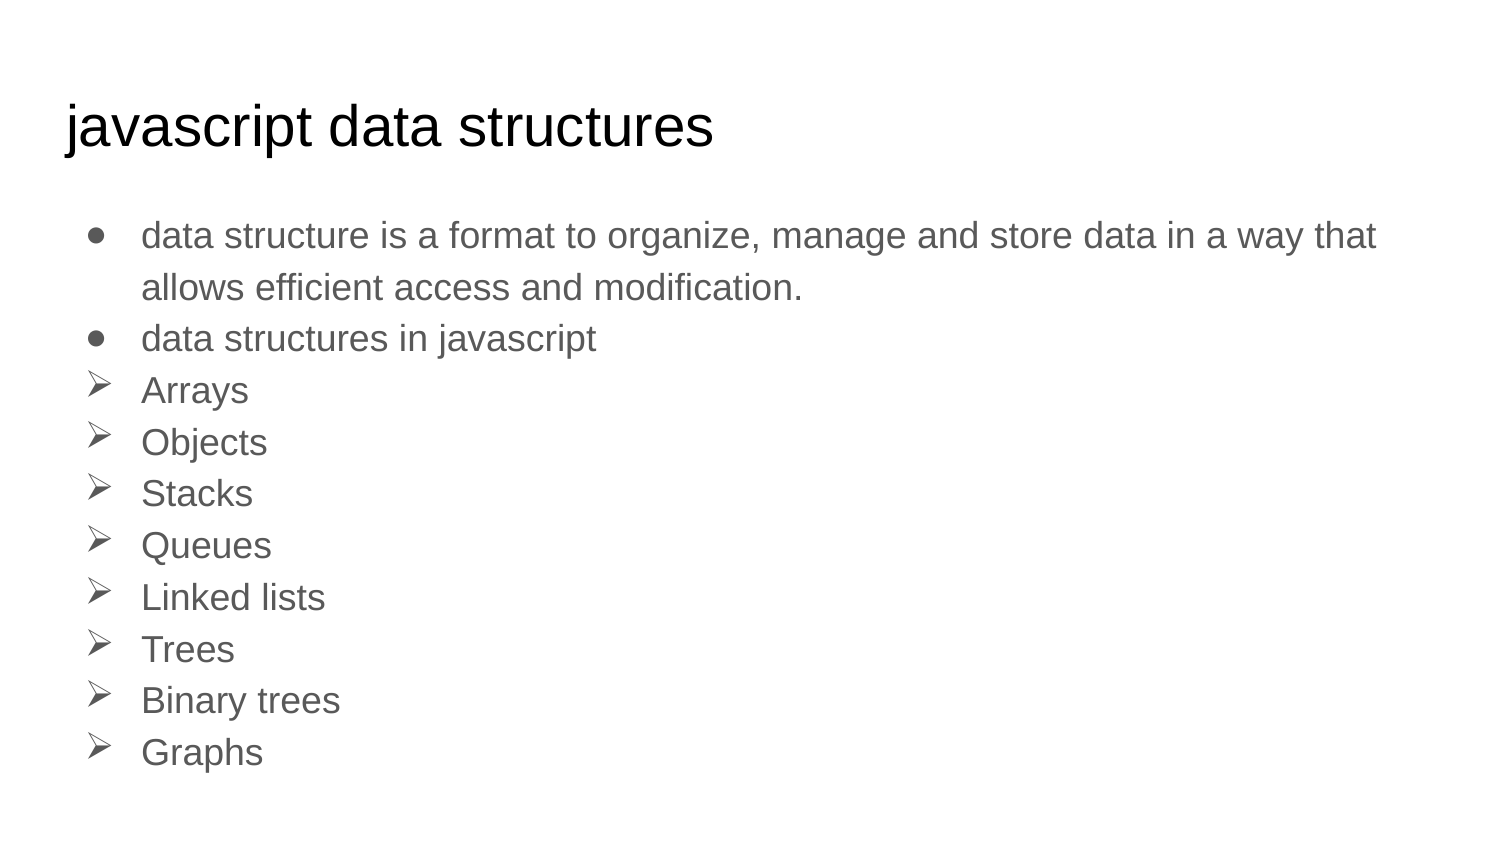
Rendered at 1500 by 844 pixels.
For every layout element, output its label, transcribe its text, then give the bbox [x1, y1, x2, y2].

list data structure is a format to organize, manage and store data in a way that allows efficient access and modification. data structures in javascript Arrays Objects Stacks Queues Linked lists Trees Binary trees Graphs [51, 189, 1449, 750]
title javascript data structures [51, 72, 1449, 167]
